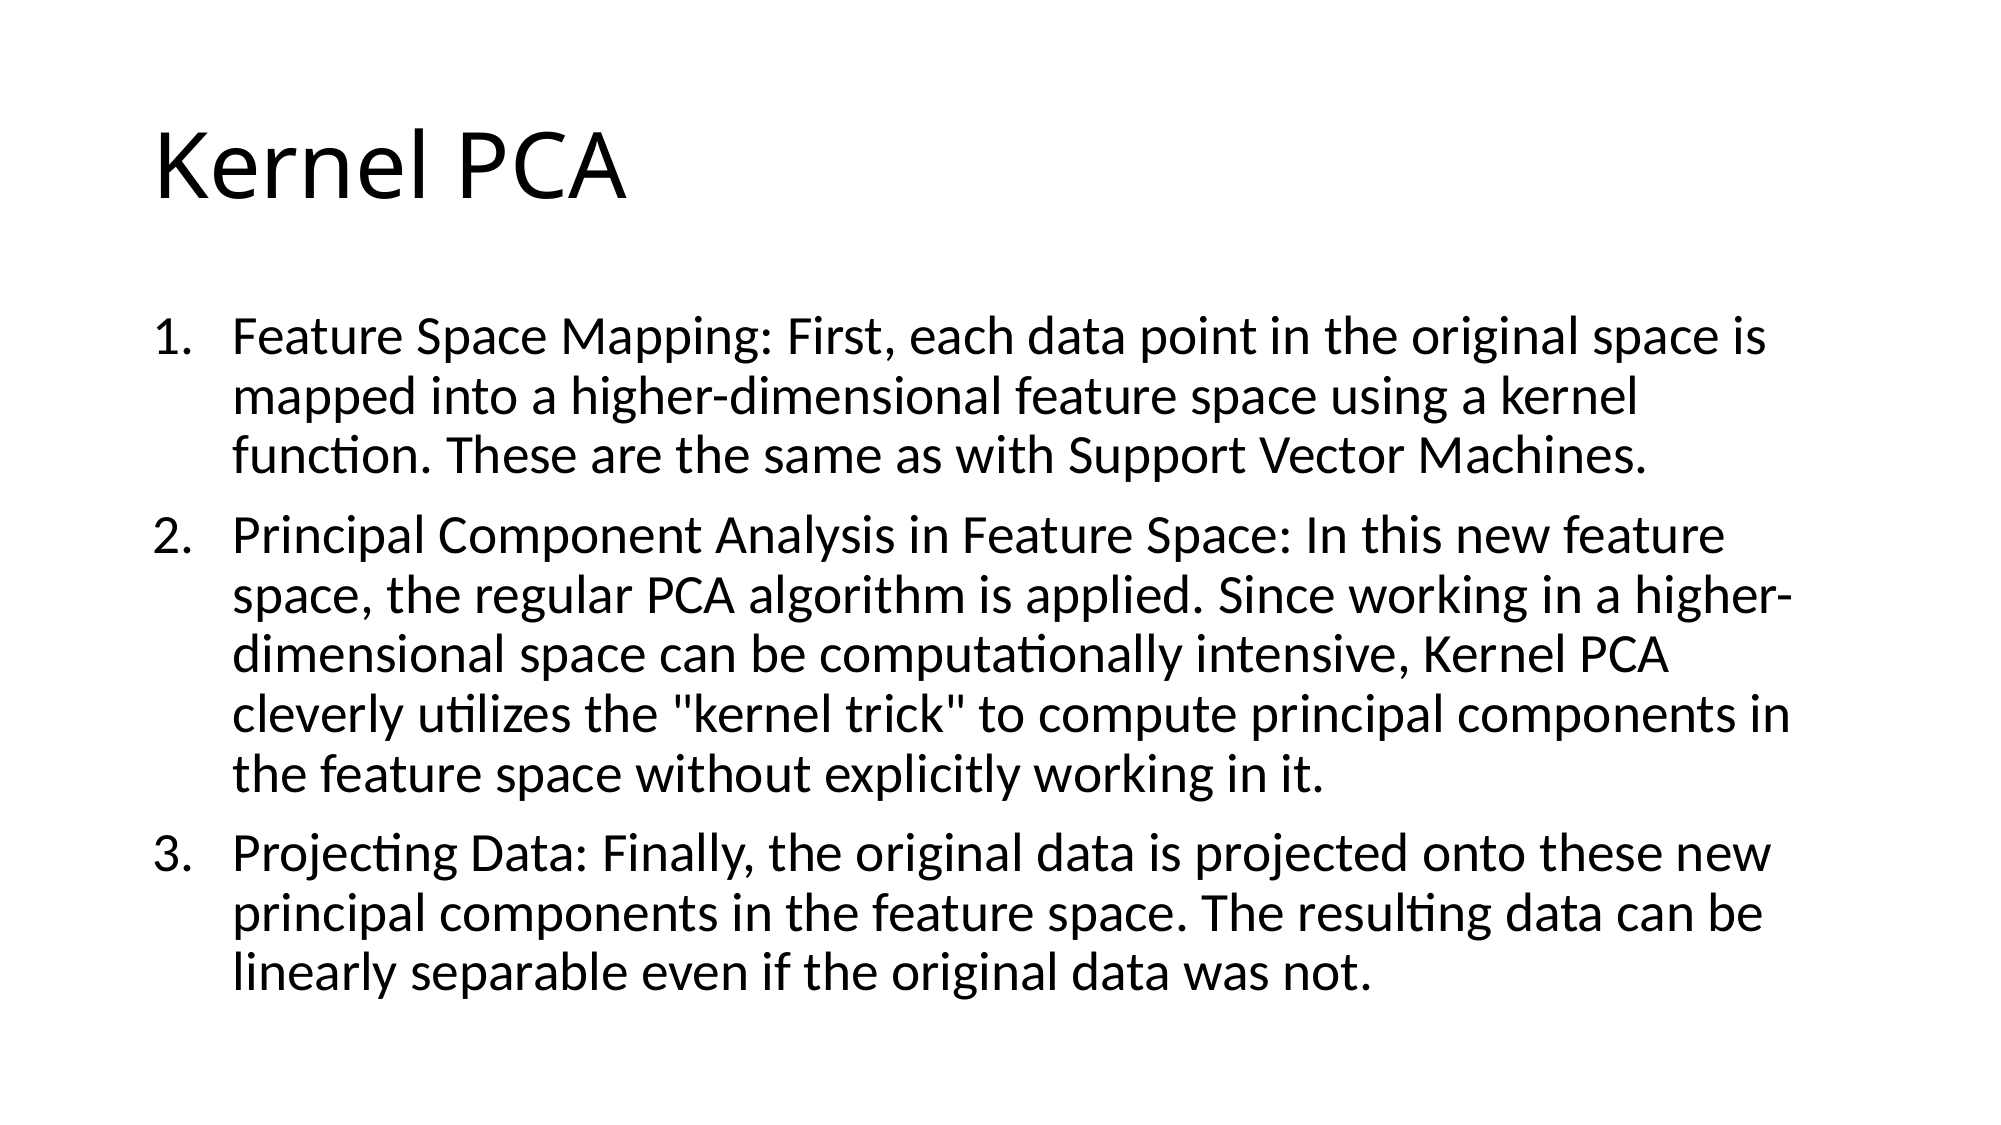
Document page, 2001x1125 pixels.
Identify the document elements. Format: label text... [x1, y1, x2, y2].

list Feature Space Mapping: First, each data point in the original space is mapped into a higher-dimensional feature space using a kernel function. These are the same as with Support Vector Machines. Principal Component Analysis in Feature Space: In this new feature space, the regular PCA algorithm is applied. Since working in a higher-dimensional space can be computationally intensive, Kernel PCA cleverly utilizes the "kernel trick" to compute principal components in the feature space without explicitly working in it. Projecting Data: Finally, the original data is projected onto these new principal components in the feature space. The resulting data can be linearly separable even if the original data was not. [137, 299, 1863, 1014]
title Kernel PCA [137, 59, 1863, 278]
